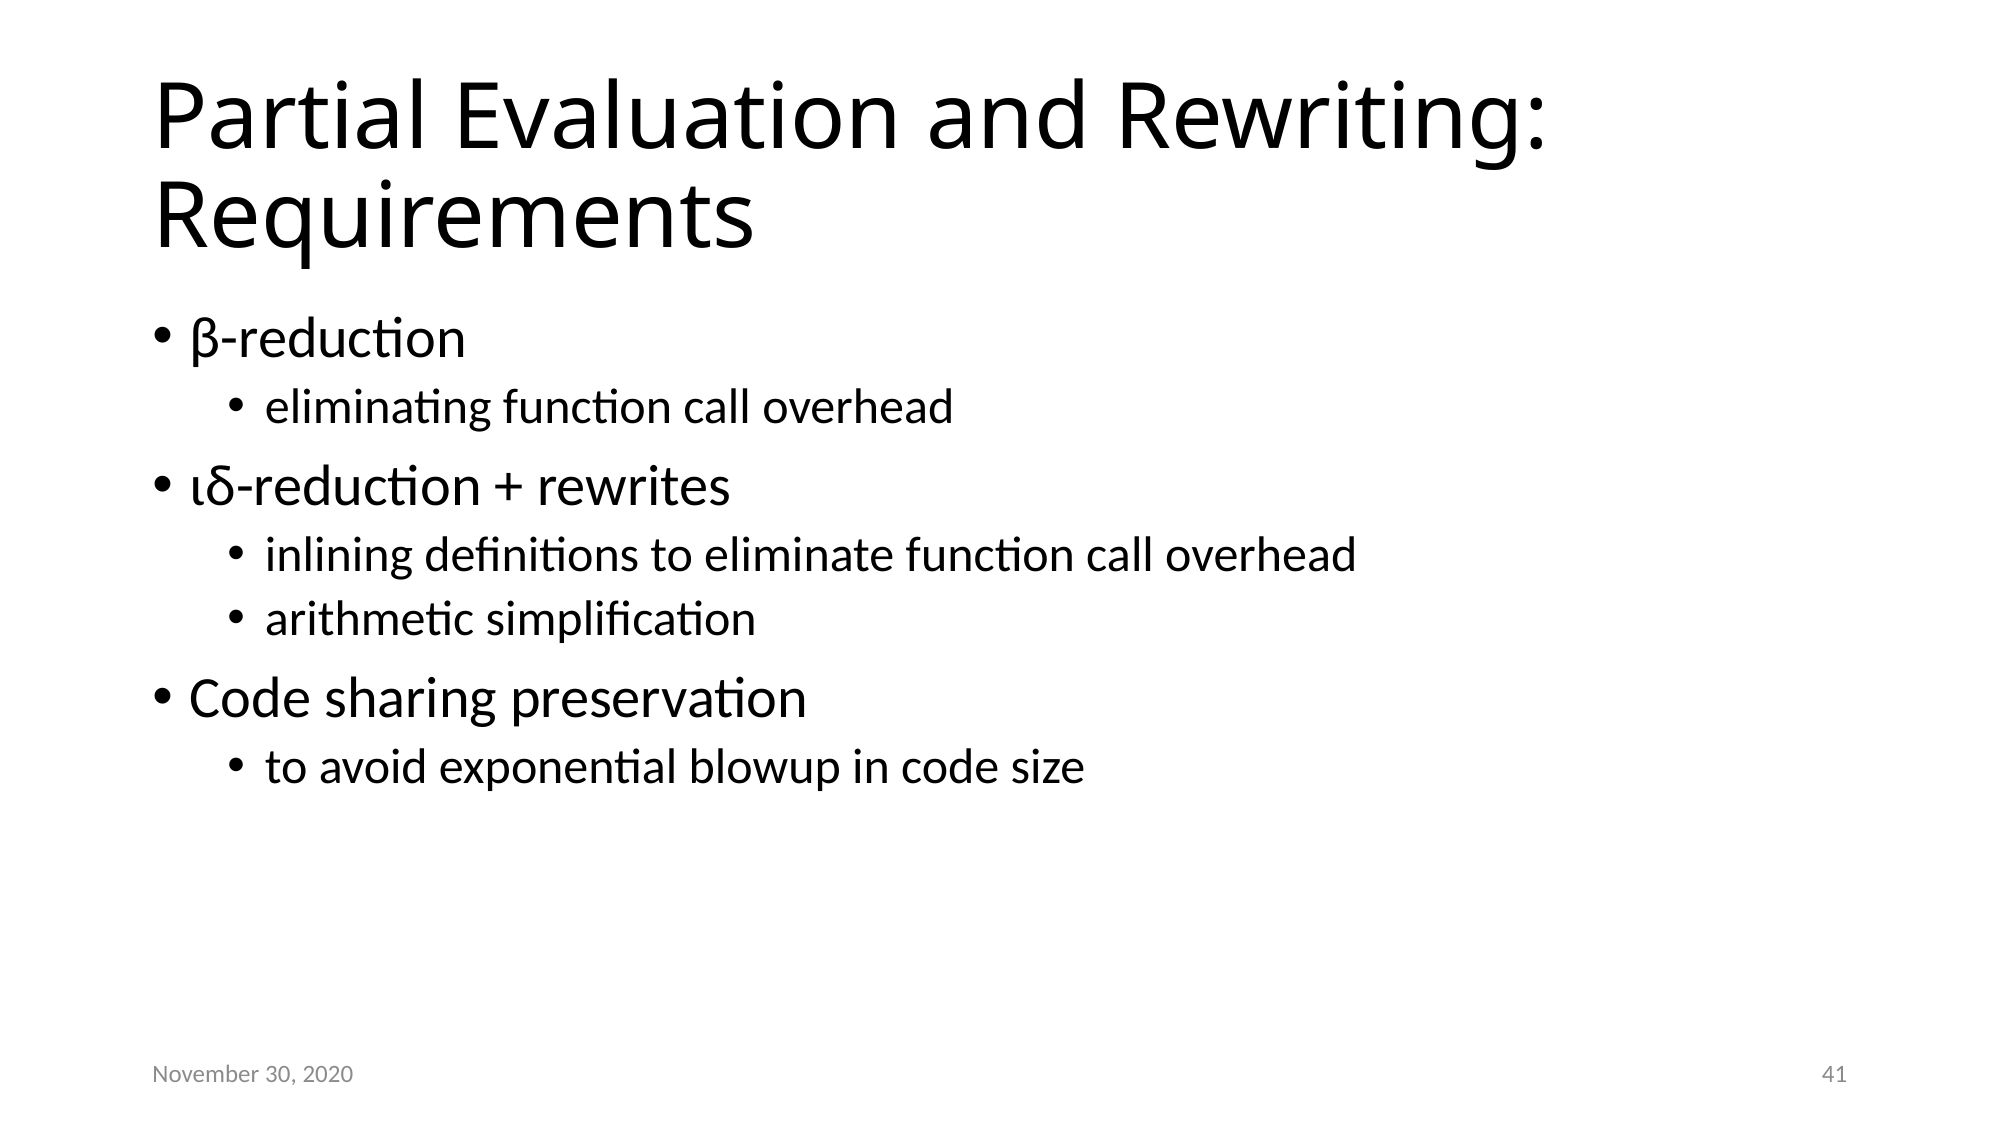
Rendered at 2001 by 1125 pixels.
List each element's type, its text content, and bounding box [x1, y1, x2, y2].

title Partial Evaluation and Rewriting: Requirements [137, 59, 1863, 278]
list β-reduction eliminating function call overhead ιδ-reduction + rewrites inlining definitions to eliminate function call overhead arithmetic simplification Code sharing preservation to avoid exponential blowup in code size [137, 299, 1863, 1014]
slide_number 41 [1412, 1042, 1863, 1103]
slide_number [137, 1042, 588, 1103]
